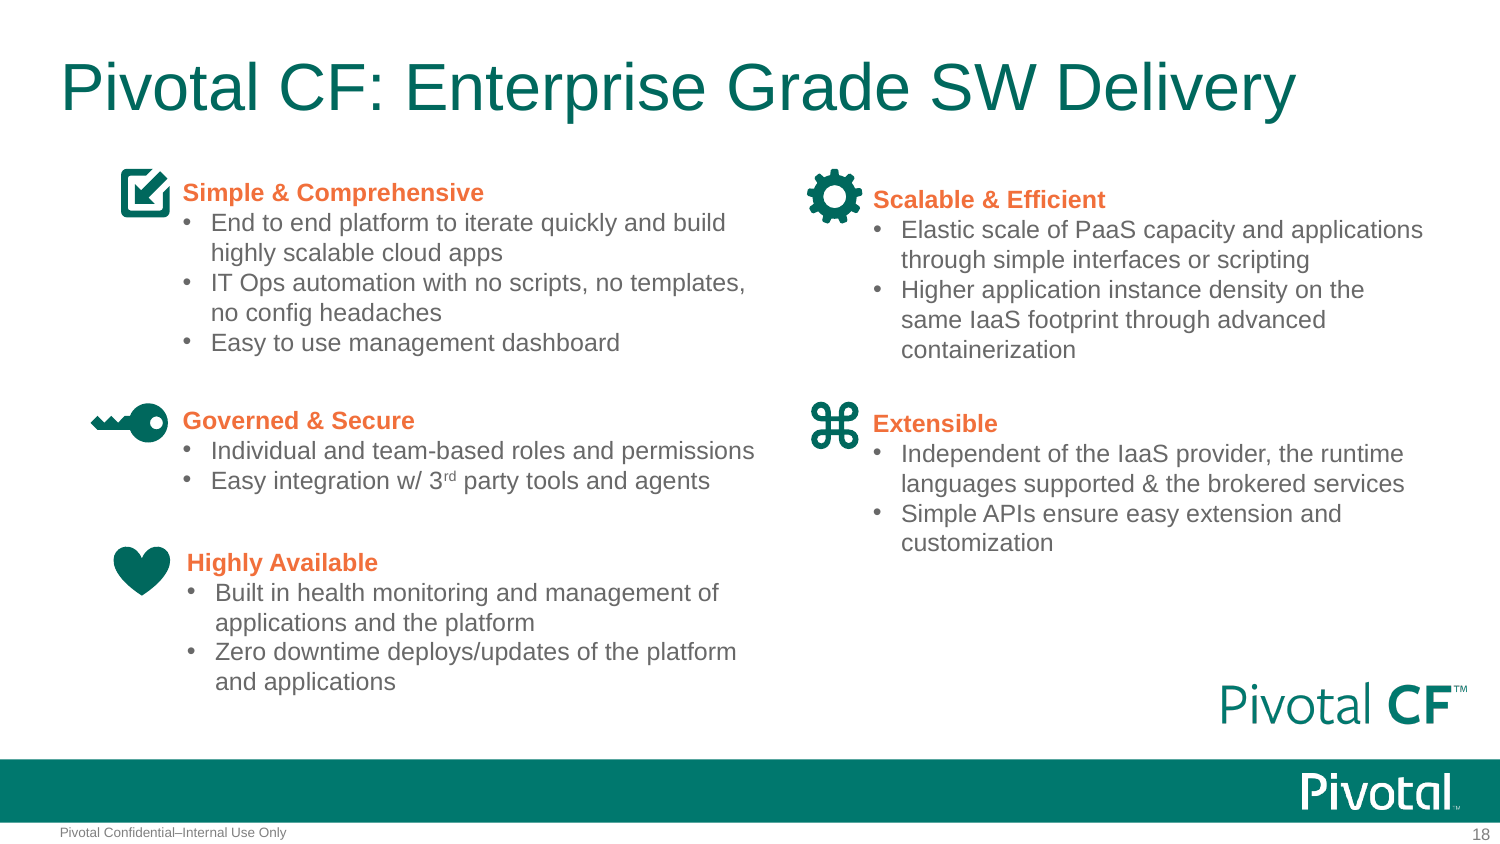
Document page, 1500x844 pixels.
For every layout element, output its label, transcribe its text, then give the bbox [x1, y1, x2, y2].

picture [1184, 648, 1488, 762]
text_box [90, 396, 774, 504]
picture [1302, 773, 1460, 810]
text_box Simple & Comprehensive End to end platform to iterate quickly and build highly scalable cloud apps IT Ops automation with no scripts, no templates, no config headaches Easy to use management dashboard [168, 169, 774, 364]
text_box [809, 412, 861, 452]
text_box [111, 544, 173, 598]
text_box Highly Available Built in health monitoring and management of applications and the platform Zero downtime deploys/updates of the platform and applications [172, 538, 774, 704]
text_box [118, 166, 172, 220]
text_box Extensible Independent of the IaaS provider, the runtime languages supported & the brokered services Simple APIs ensure easy extension and customization [858, 412, 1441, 565]
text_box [806, 168, 1441, 404]
title Pivotal CF: Enterprise Grade SW Delivery [60, 53, 1440, 129]
